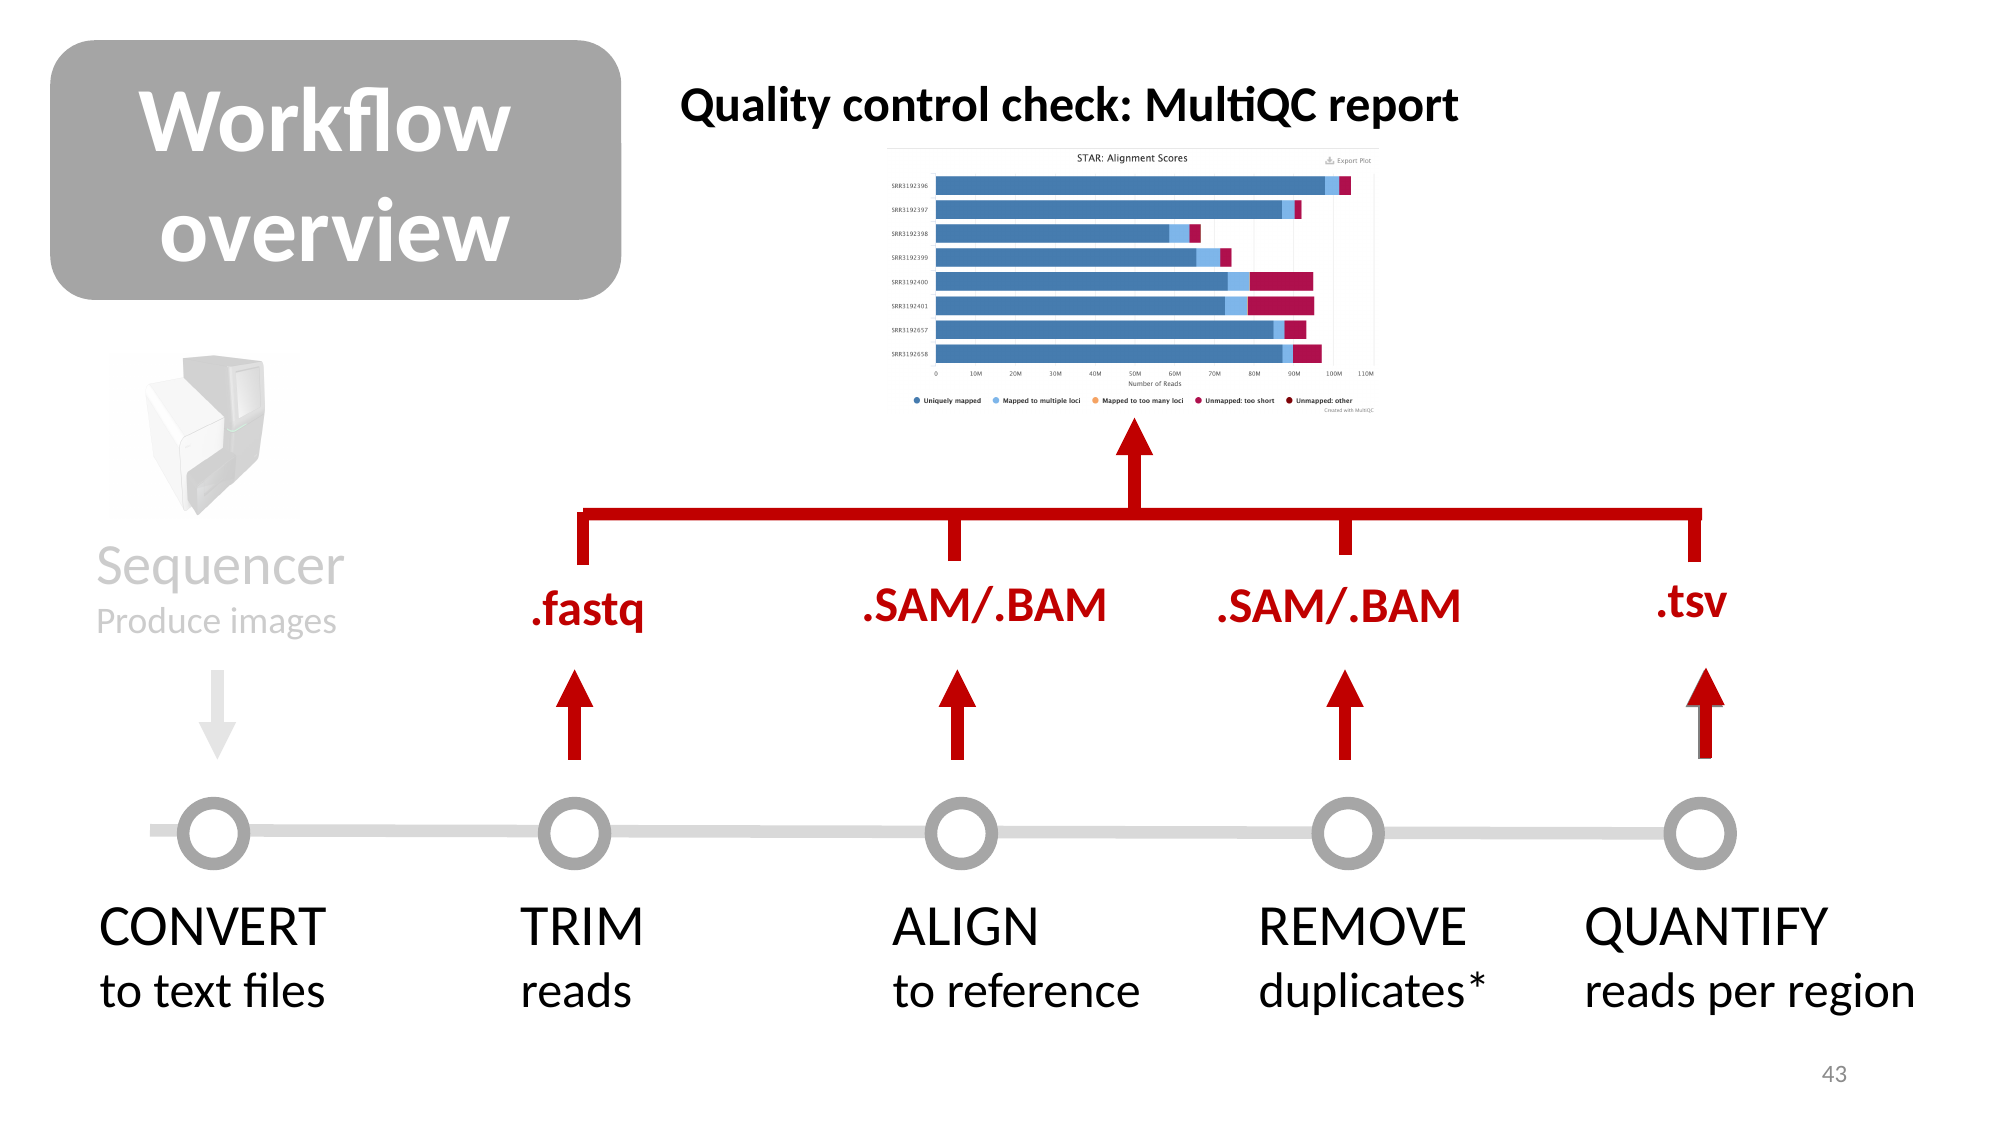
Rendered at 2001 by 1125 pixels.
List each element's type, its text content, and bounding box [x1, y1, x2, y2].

text_box Workflow overview [50, 40, 622, 300]
text_box [1316, 834, 1380, 866]
text_box ALIGN to reference [878, 879, 1157, 1025]
text_box .SAM/.BAM [846, 563, 1123, 639]
text_box [930, 802, 993, 830]
text_box [543, 802, 606, 830]
text_box .SAM/.BAM [1200, 565, 1477, 640]
text_box CONVERT to text files [84, 879, 343, 1025]
text_box [1668, 802, 1732, 866]
picture [887, 148, 1379, 414]
text_box REMOVE duplicates* [1243, 879, 1569, 1025]
text_box TRIM reads [505, 879, 661, 1025]
text_box [182, 834, 246, 866]
slide_number 43 [1412, 1042, 1863, 1103]
text_box [51, 284, 402, 785]
text_box .fastq [515, 568, 661, 644]
text_box [1316, 802, 1380, 830]
text_box QUANTIFY reads per region [1569, 879, 1948, 1025]
text_box [929, 834, 993, 866]
text_box Quality control check: MultiQC report [665, 63, 1475, 139]
text_box [543, 834, 607, 866]
text_box .tsv [1640, 559, 1743, 635]
text_box [182, 802, 245, 830]
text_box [149, 830, 1731, 834]
picture [109, 353, 300, 519]
